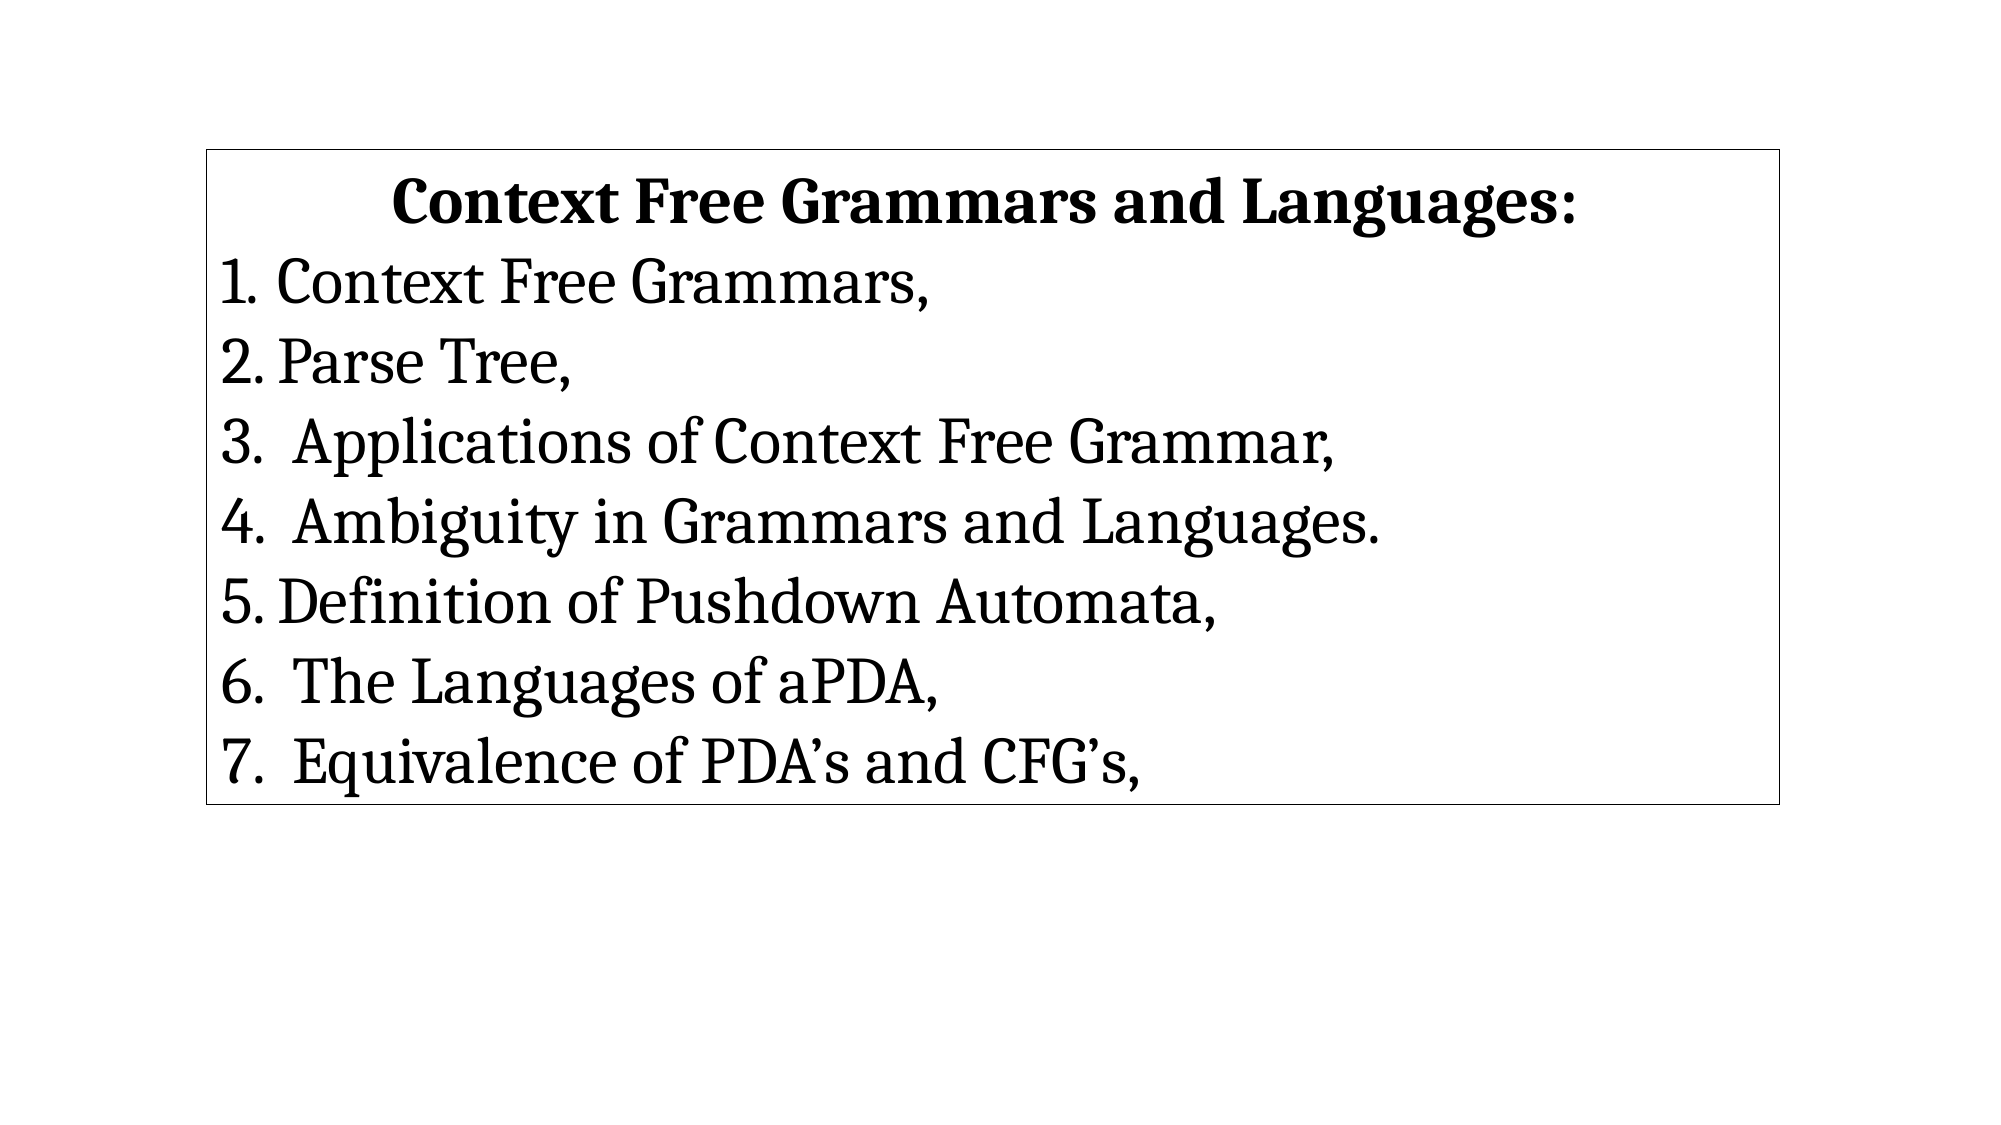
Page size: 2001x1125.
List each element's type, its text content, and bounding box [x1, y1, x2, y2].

text_box Context Free Grammars and Languages: Context Free Grammars, Parse Tree, Applications of Context Free Grammar, Ambiguity in Grammars and Languages. Definition of Pushdown Automata, The Languages of aPDA, Equivalence of PDA’s and CFG’s, [206, 149, 1780, 805]
